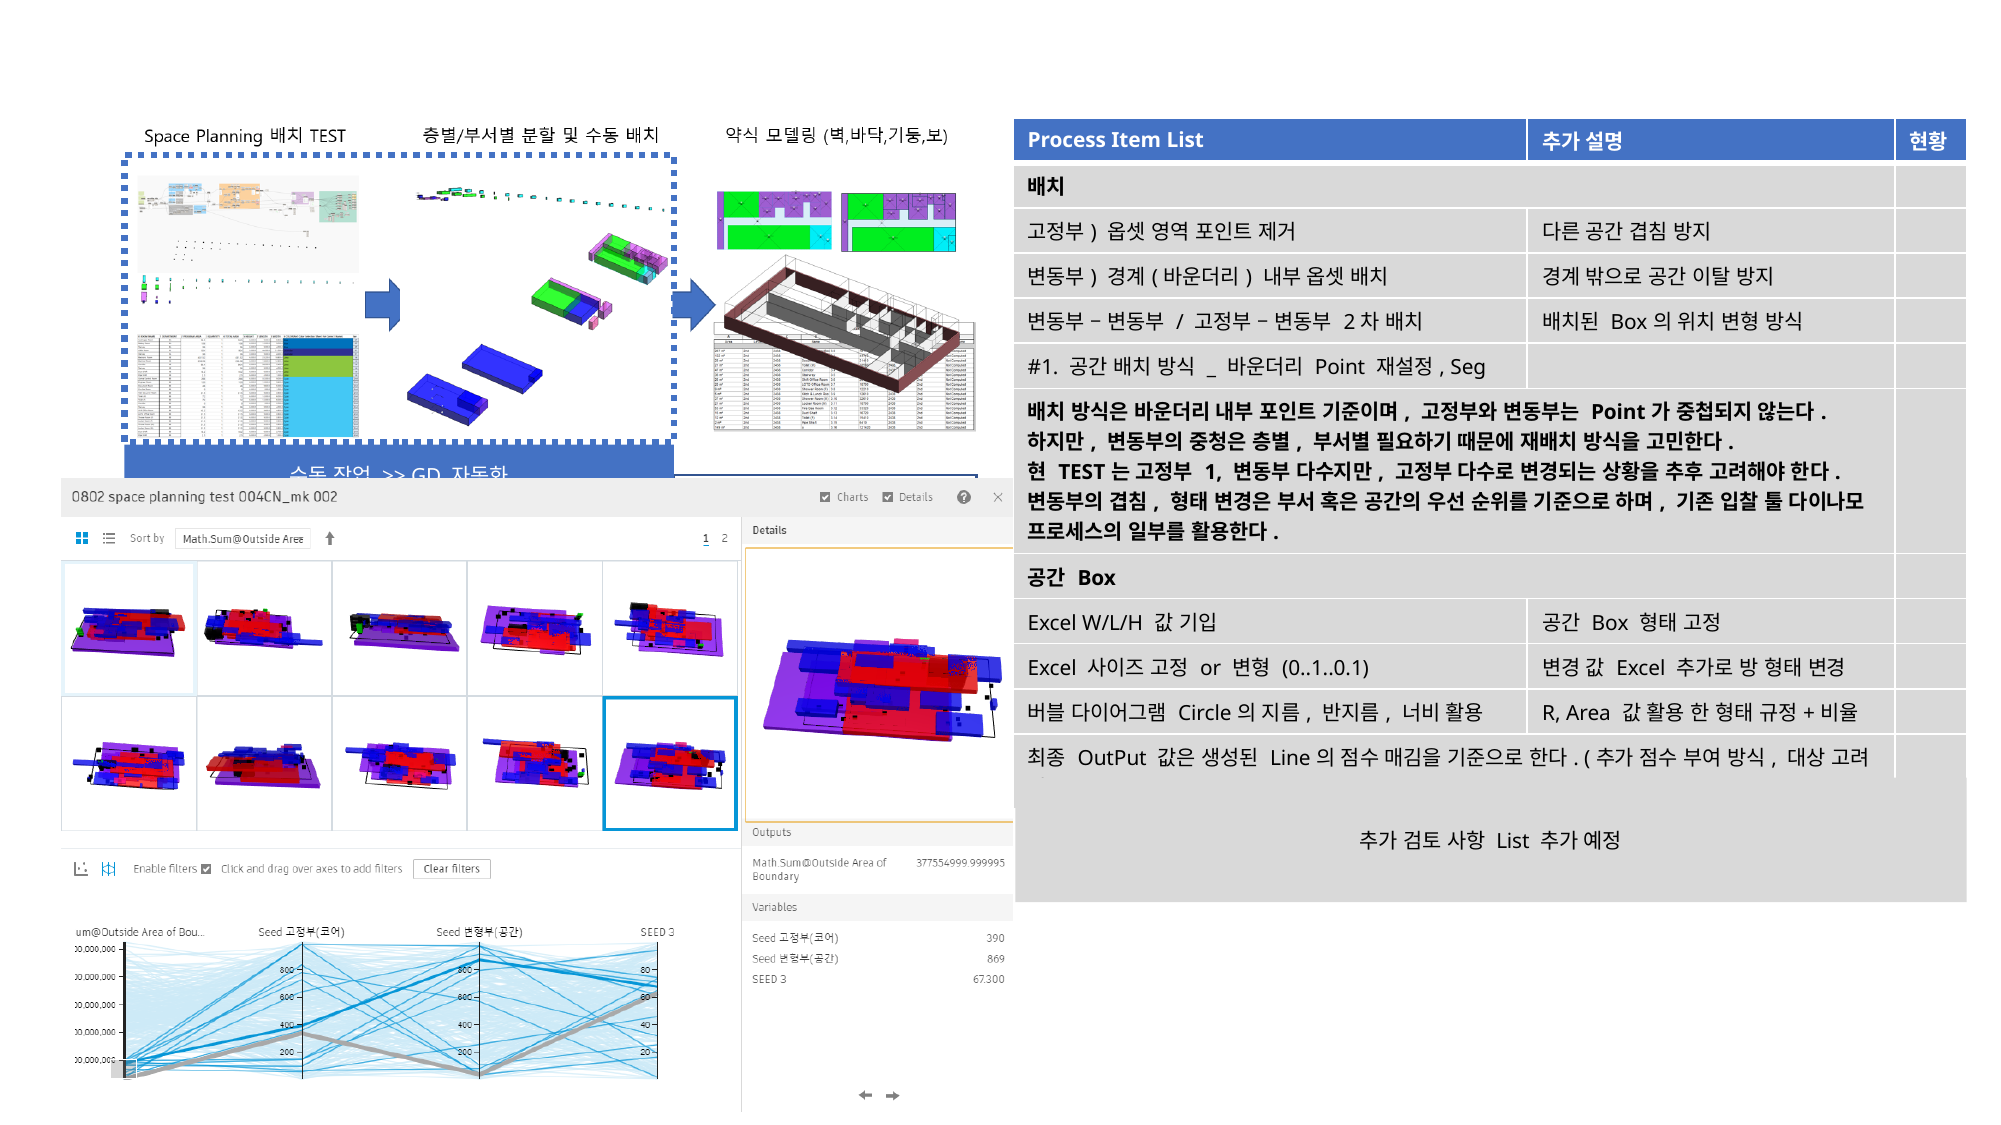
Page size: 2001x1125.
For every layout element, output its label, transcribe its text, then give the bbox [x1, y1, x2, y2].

text_box 수동 작업 >> GD 자동화 [123, 444, 675, 478]
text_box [94, 108, 1007, 443]
text_box 추가 검토 사항 List 추가 예정 [1014, 777, 1968, 903]
table_cell 배치된 Box의 위치 변형 방식 [1528, 299, 1894, 342]
table_header Process Item List [1014, 119, 1526, 160]
table_cell [1896, 690, 1966, 733]
table_cell [1896, 209, 1966, 252]
table_cell 공간 Box 형태 고정 [1528, 599, 1894, 643]
table_cell [1896, 254, 1966, 297]
table_header 현황 [1896, 119, 1966, 160]
table_cell 변동부 – 변동부 / 고정부 – 변동부 2차 배치 [1014, 299, 1526, 342]
table_cell 공간 Box [1014, 554, 1894, 598]
table_cell [1896, 599, 1966, 643]
table_cell 최종 OutPut 값은 생성된 Line의 점수 매김을 기준으로 한다. (추가 점수 부여 방식, 대상 고려 필요) [1014, 735, 1894, 777]
table_cell [1896, 344, 1966, 388]
table_cell [1896, 644, 1966, 688]
table_cell 변경 값 Excel 추가로 방 형태 변경 [1528, 644, 1894, 688]
table_cell 배치 [1014, 166, 1894, 207]
table_cell R, Area 값 활용 한 형태 규정+비율 [1528, 690, 1894, 733]
table_cell 다른 공간 겹침 방지 [1528, 209, 1894, 252]
table_cell [1896, 299, 1966, 342]
table_cell [1896, 735, 1966, 777]
table_cell 고정부) 옵셋 영역 포인트 제거 [1014, 209, 1526, 252]
table_cell 경계 밖으로 공간 이탈 방지 [1528, 254, 1894, 297]
table_cell Excel 사이즈 고정 or 변형 (0..1..0.1) [1014, 644, 1526, 688]
table_cell 버블 다이어그램 Circle의 지름, 반지름, 너비 활용 [1014, 690, 1526, 733]
table_header 추가 설명 [1528, 119, 1894, 160]
table_cell #1. 공간 배치 방식 _ 바운더리 Point 재설정, Seg [1014, 344, 1526, 388]
table_cell [1896, 389, 1966, 553]
table_cell [1896, 554, 1966, 598]
table_cell 변동부) 경계(바운더리) 내부 옵셋 배치 [1014, 254, 1526, 297]
table_cell [1528, 344, 1894, 388]
picture [61, 478, 1013, 1112]
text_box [673, 474, 977, 478]
table_cell Excel W/L/H 값 기입 [1014, 599, 1526, 643]
table_cell [1896, 166, 1966, 207]
table_cell 배치 방식은 바운더리 내부 포인트 기준이며, 고정부와 변동부는 Point가 중첩되지 않는다. 하지만, 변동부의 중청은 층별, 부서별 필요하기 때문에 재배치 방식을 고민한다. 현 TEST는 고정부 1, 변동부 다수지만, 고정부 다수로 변경되는 상황을 추후 고려해야 한다. 변동부의 겹침, 형태 변경은 부서 혹은 공간의 우선 순위를 기준으로 하며, 기존 입찰 툴 다이나모 프로세스의 일부를 활용한다. [1014, 389, 1894, 553]
